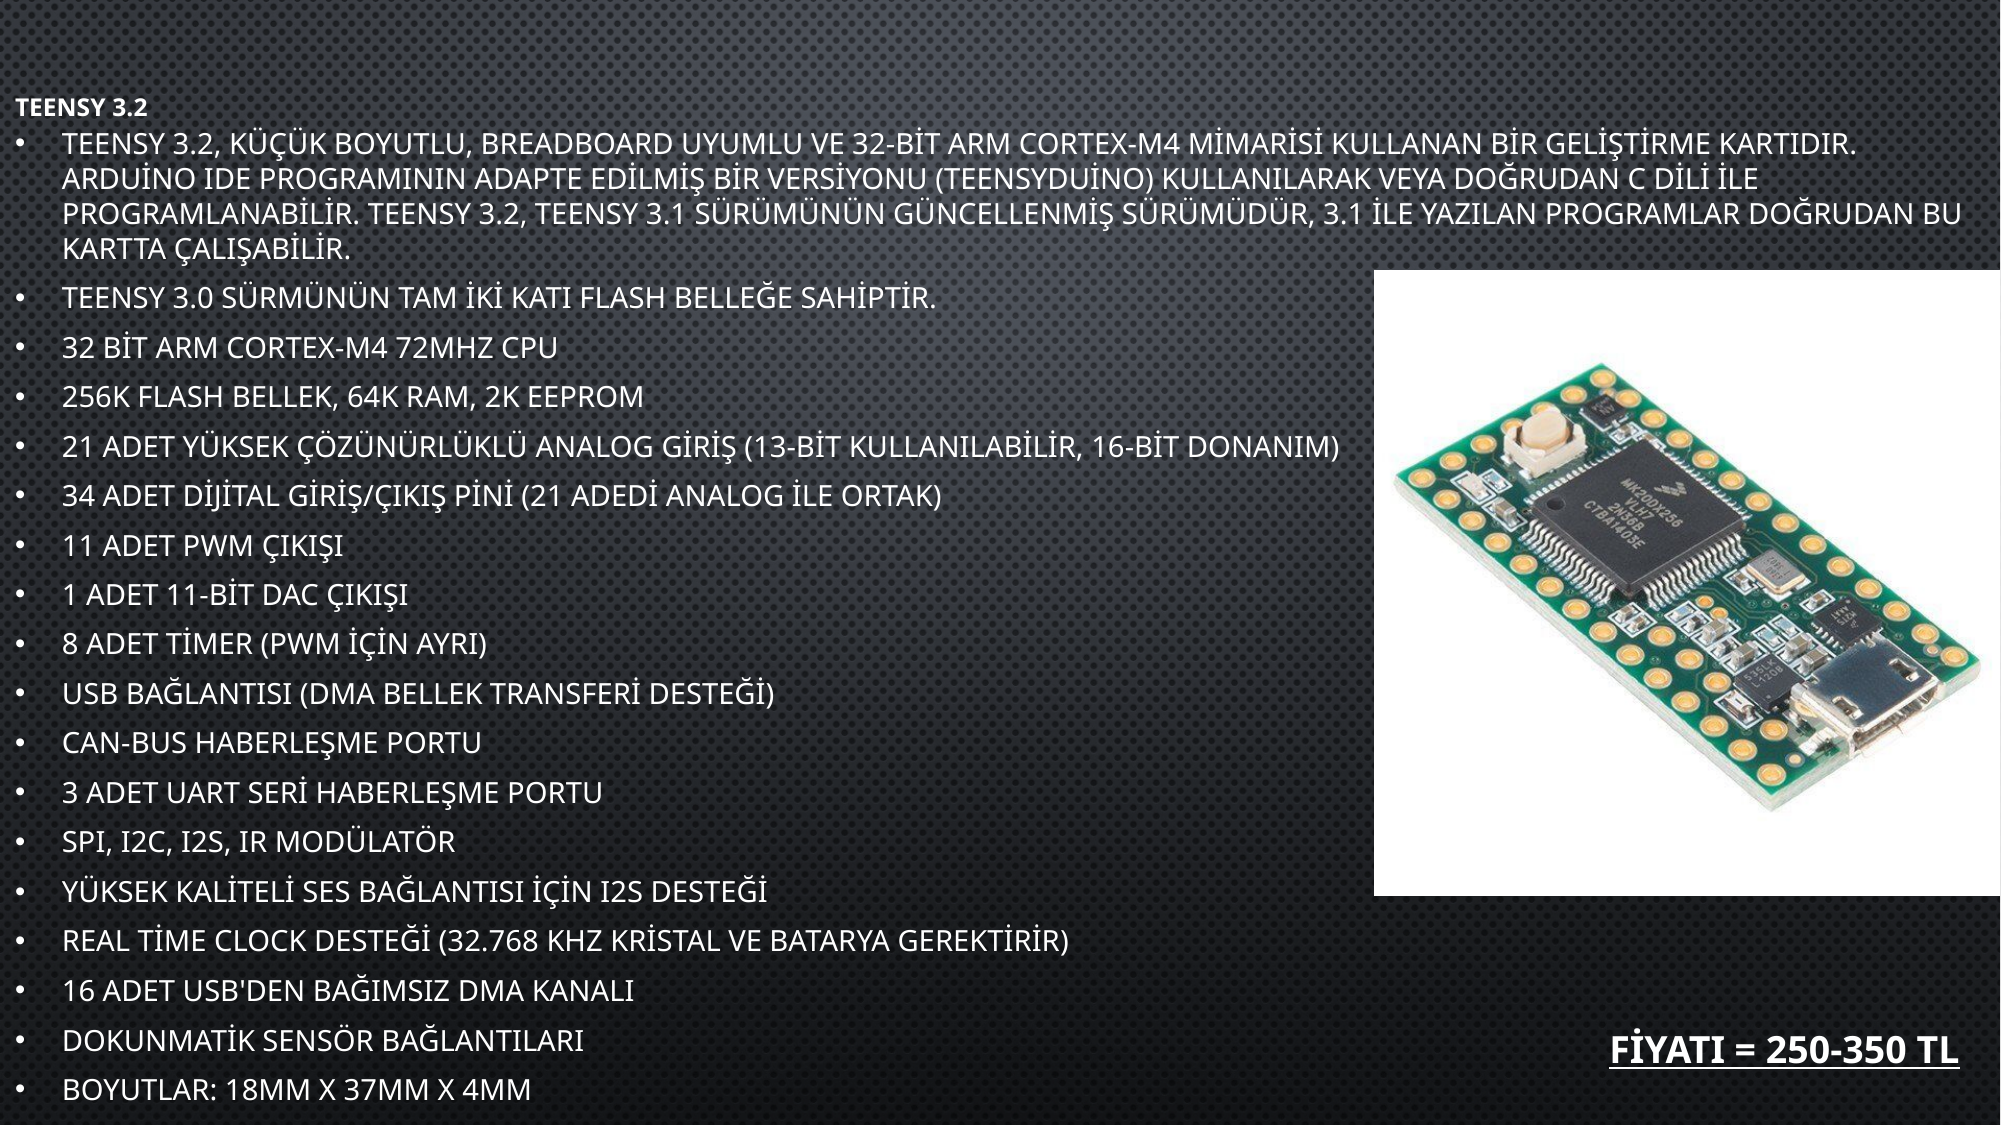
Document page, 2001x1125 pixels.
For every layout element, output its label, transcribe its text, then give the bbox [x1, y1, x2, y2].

text_box FİYATI = 250-350 TL [1594, 1018, 1975, 1079]
picture [1374, 270, 2000, 896]
list Teensy 3.2, küçük boyutlu, breadboard uyumlu ve 32-bit ARM Cortex-M4 mimarisi kullanan bir geliştirme kartıdır. Arduino IDE programının adapte edilmiş bir versiyonu (Teensyduino) kullanılarak veya doğrudan C dili ile programlanabilir. Teensy 3.2, Teensy 3.1 sürümünün güncellenmiş sürümüdür, 3.1 ile yazılan programlar doğrudan bu kartta çalışabilir. Teensy 3.0 sürmünün tam iki katı flash belleğe sahiptir. 32 bit ARM Cortex-M4 72MHz CPU 256K flash bellek, 64K RAM, 2K EEPROM 21 adet yüksek çözünürlüklü analog giriş (13-bit kullanılabilir, 16-bit donanım) 34 adet dijital giriş/çıkış pini (21 adedi analog ile ortak) 11 adet PWM çıkışı 1 adet 11-bit DAC çıkışı 8 adet timer (PWM için ayrı) USB bağlantısı (DMA bellek transferi desteği) CAN-BUS haberleşme portu 3 adet UART seri haberleşme portu SPI, I2C, I2S, IR modülatör Yüksek kaliteli ses bağlantısı için I2S desteği Real Time Clock desteği (32.768 kHz kristal ve batarya gerektirir) 16 adet USB'den bağımsız DMA kanalı Dokunmatik sensör bağlantıları Boyutlar: 18mm x 37mm x 4mm [0, 117, 2000, 1125]
title Teensy 3.2 [0, 83, 379, 117]
